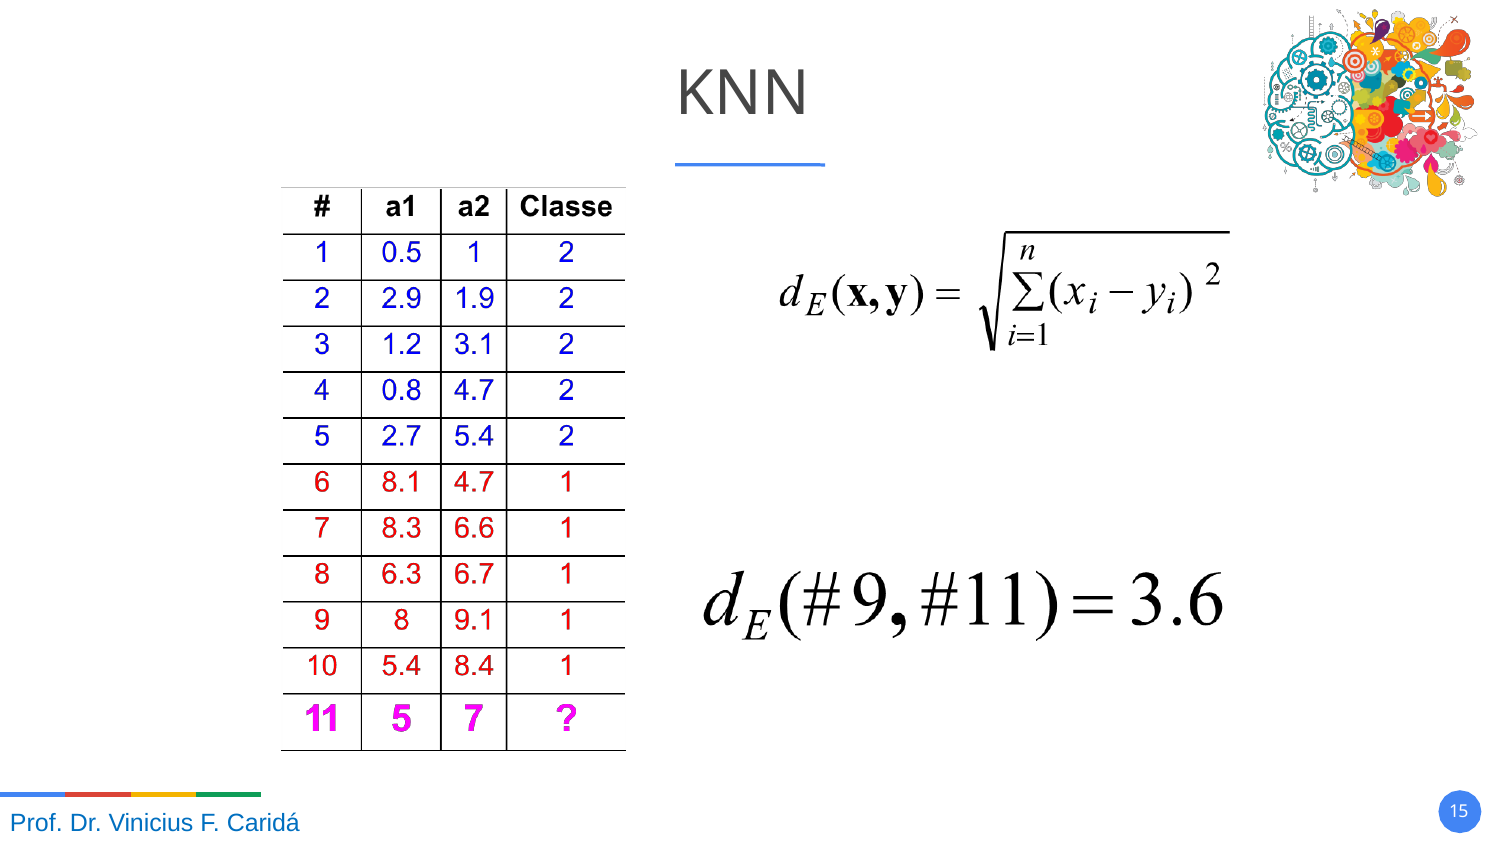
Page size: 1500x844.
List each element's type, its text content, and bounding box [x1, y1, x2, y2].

footer Prof. Dr. Vinicius F. Caridá [7, 806, 309, 844]
text_box [280, 178, 1272, 763]
slide_number 10 [1444, 797, 1474, 844]
text_box KNN [673, 49, 816, 127]
text_box [1438, 790, 1482, 828]
text_box [1255, 0, 1484, 216]
